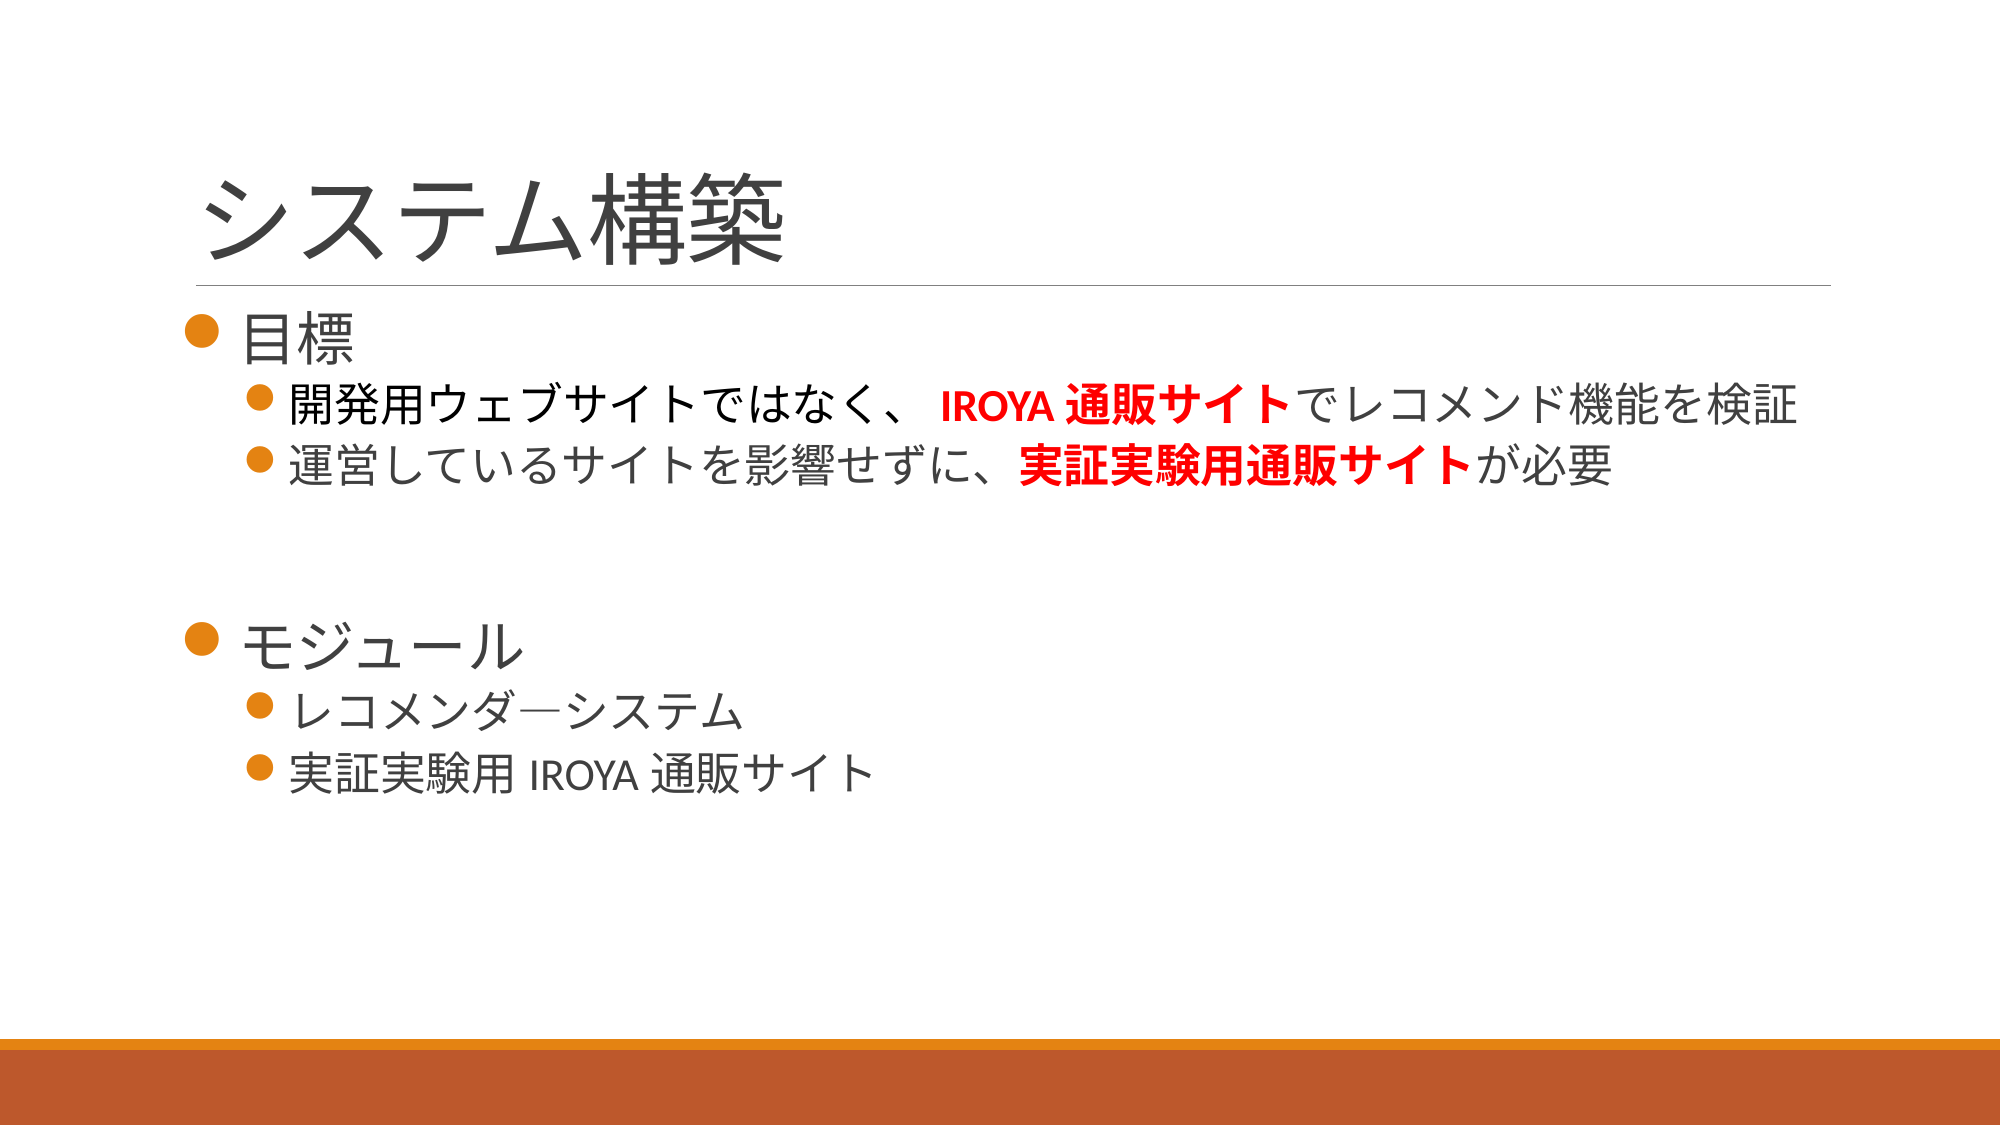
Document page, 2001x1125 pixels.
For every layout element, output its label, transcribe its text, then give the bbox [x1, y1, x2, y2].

list 目標 開発用ウェブサイトではなく、IROYA通販サイトでレコメンド機能を検証 運営しているサイトを影響せずに、実証実験用通販サイトが必要 モジュール レコメンダ―システム 実証実験用IROYA通販サイト [180, 302, 1830, 963]
title システム構築 [180, 47, 1830, 285]
